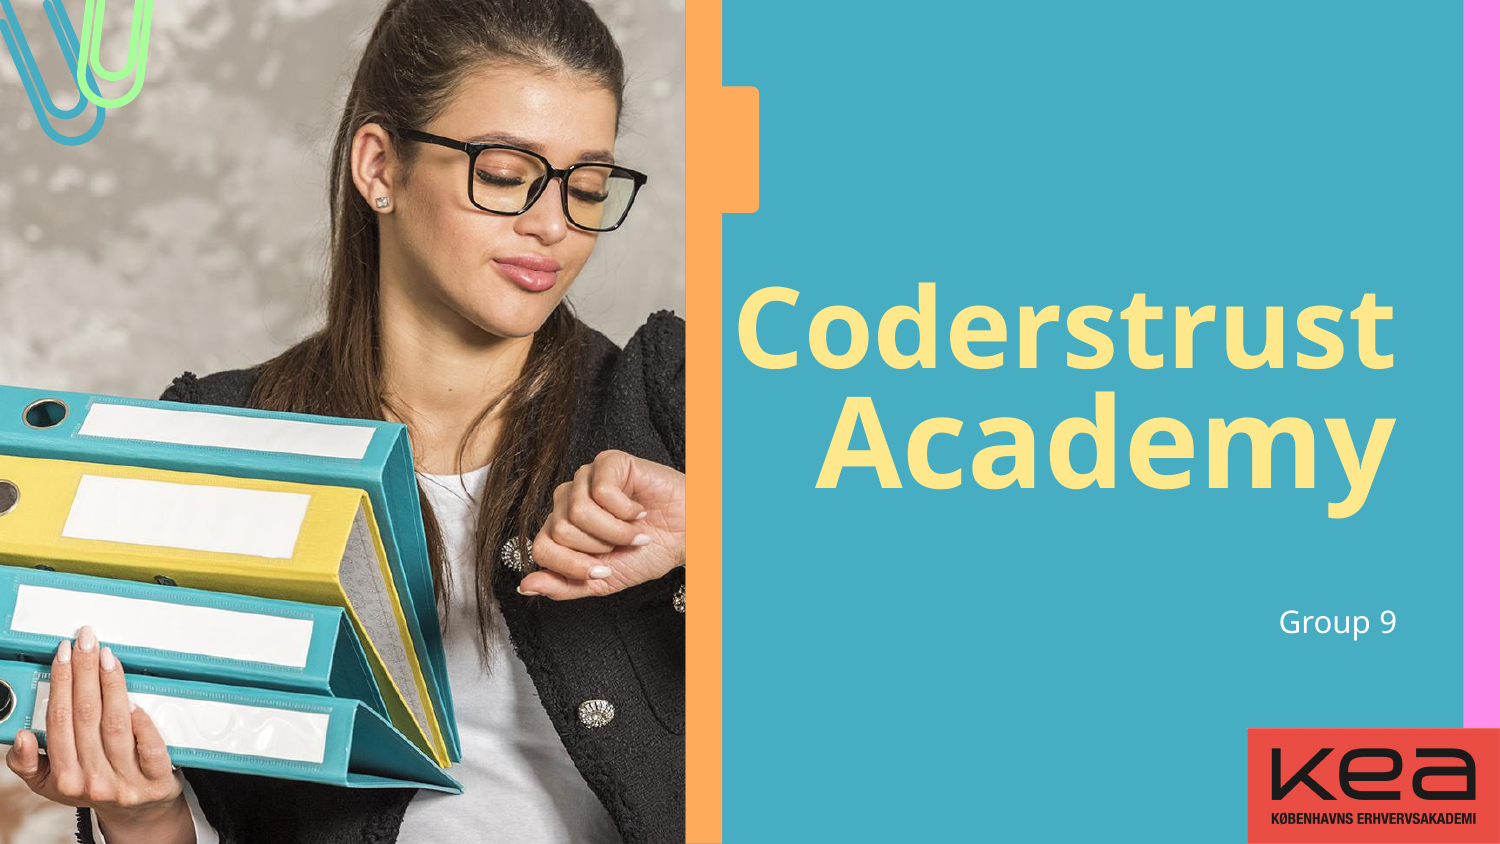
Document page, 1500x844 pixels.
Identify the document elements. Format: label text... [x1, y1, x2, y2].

subtitle Group 9 [726, 592, 1413, 650]
picture [1247, 728, 1500, 844]
title Coderstrust Academy [699, 194, 1413, 601]
picture [0, 0, 686, 844]
